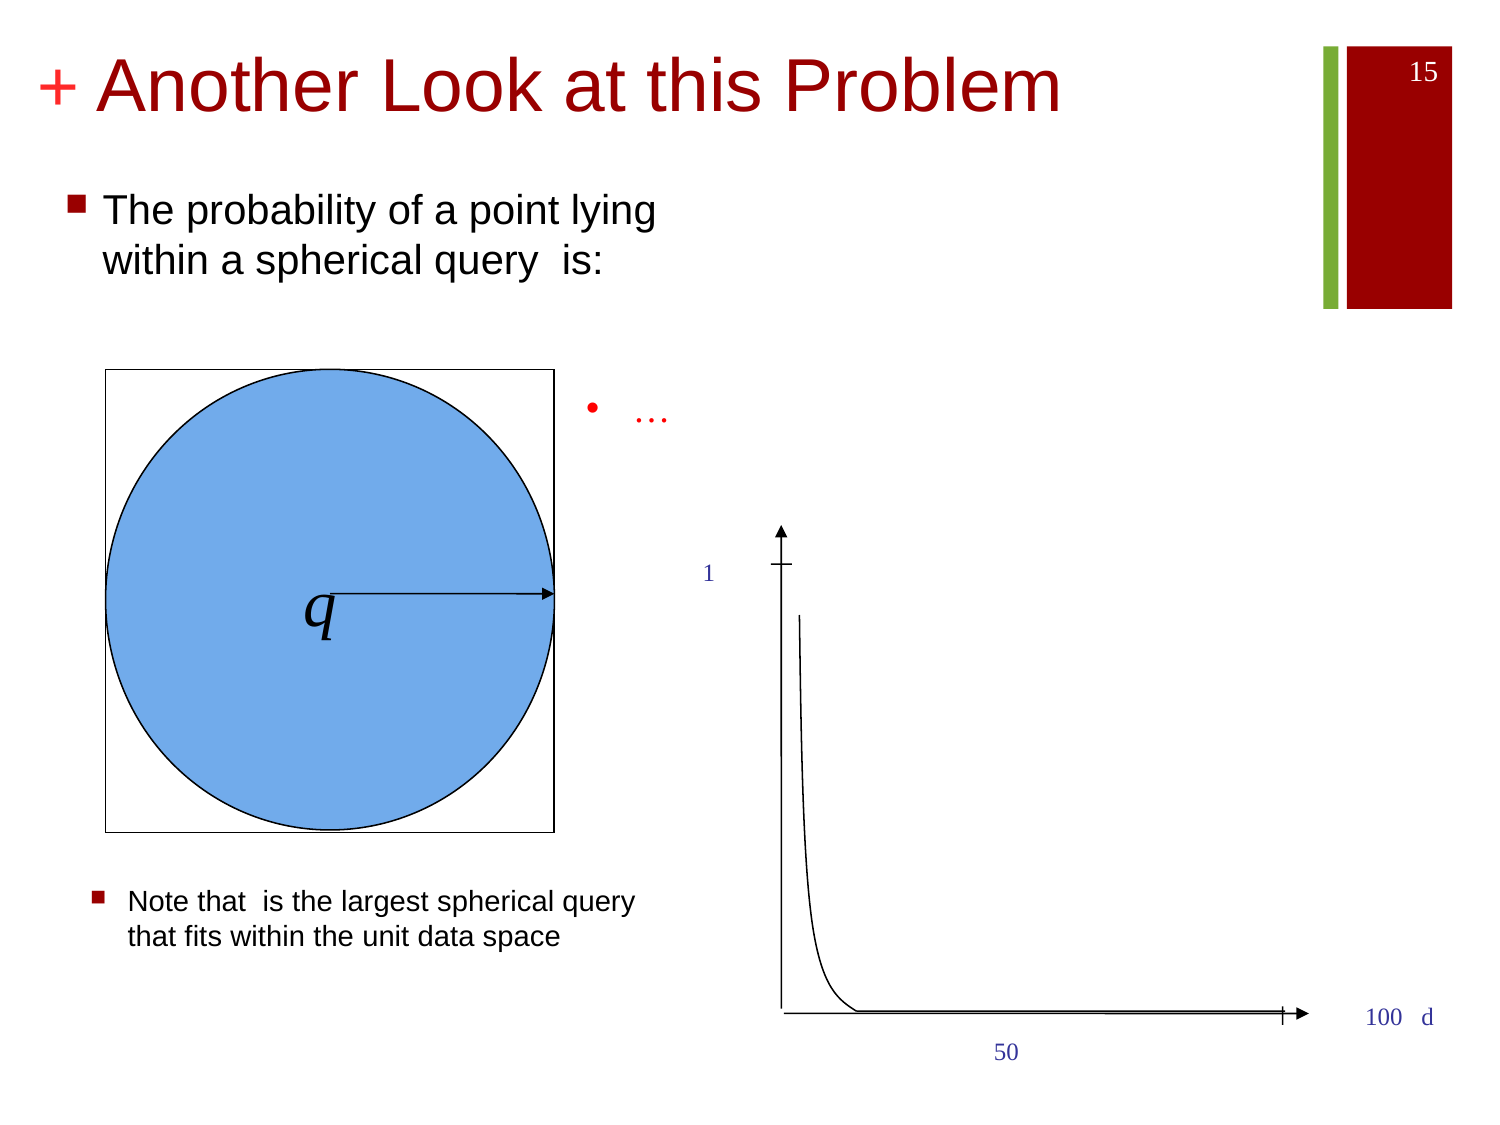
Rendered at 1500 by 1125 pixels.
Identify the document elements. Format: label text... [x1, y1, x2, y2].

slide_number 15 [1362, 39, 1454, 100]
text_box [329, 587, 555, 600]
text_box [105, 369, 312, 584]
text_box [105, 615, 554, 833]
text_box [687, 524, 1310, 1075]
text_box q [105, 369, 555, 830]
title Another Look at this Problem [81, 29, 1322, 213]
text_box 100 d [1325, 996, 1500, 1038]
text_box [348, 369, 554, 573]
